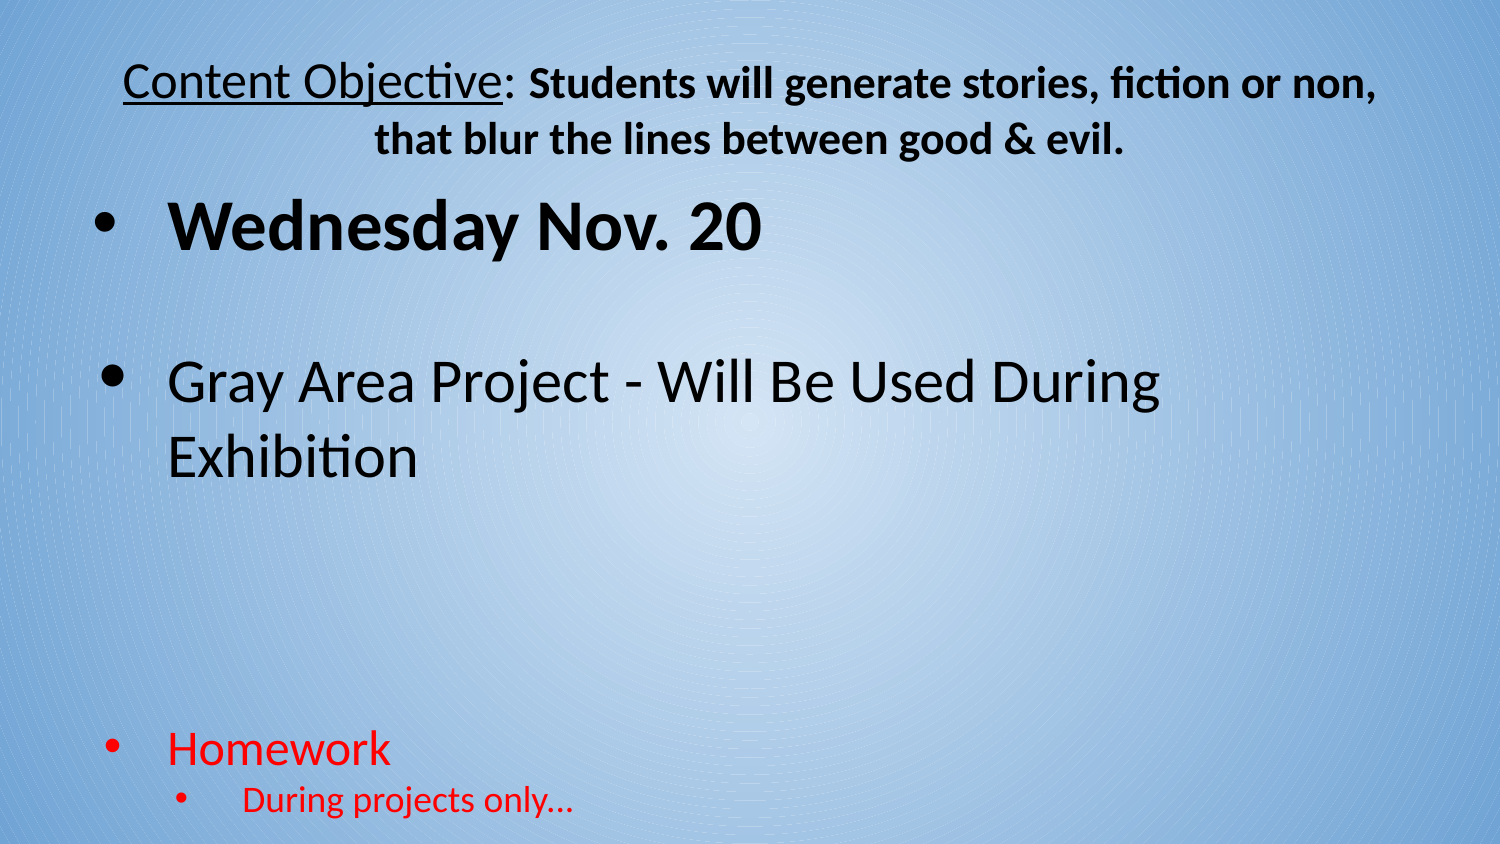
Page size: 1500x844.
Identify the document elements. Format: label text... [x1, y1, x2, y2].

text_box Wednesday Nov. 20 Gray Area Project - Will Be Used During Exhibition Homework During projects only... [77, 162, 1423, 823]
text_box Content Objective: Students will generate stories, fiction or non, that blur the lines between good & evil. [81, 30, 1419, 176]
